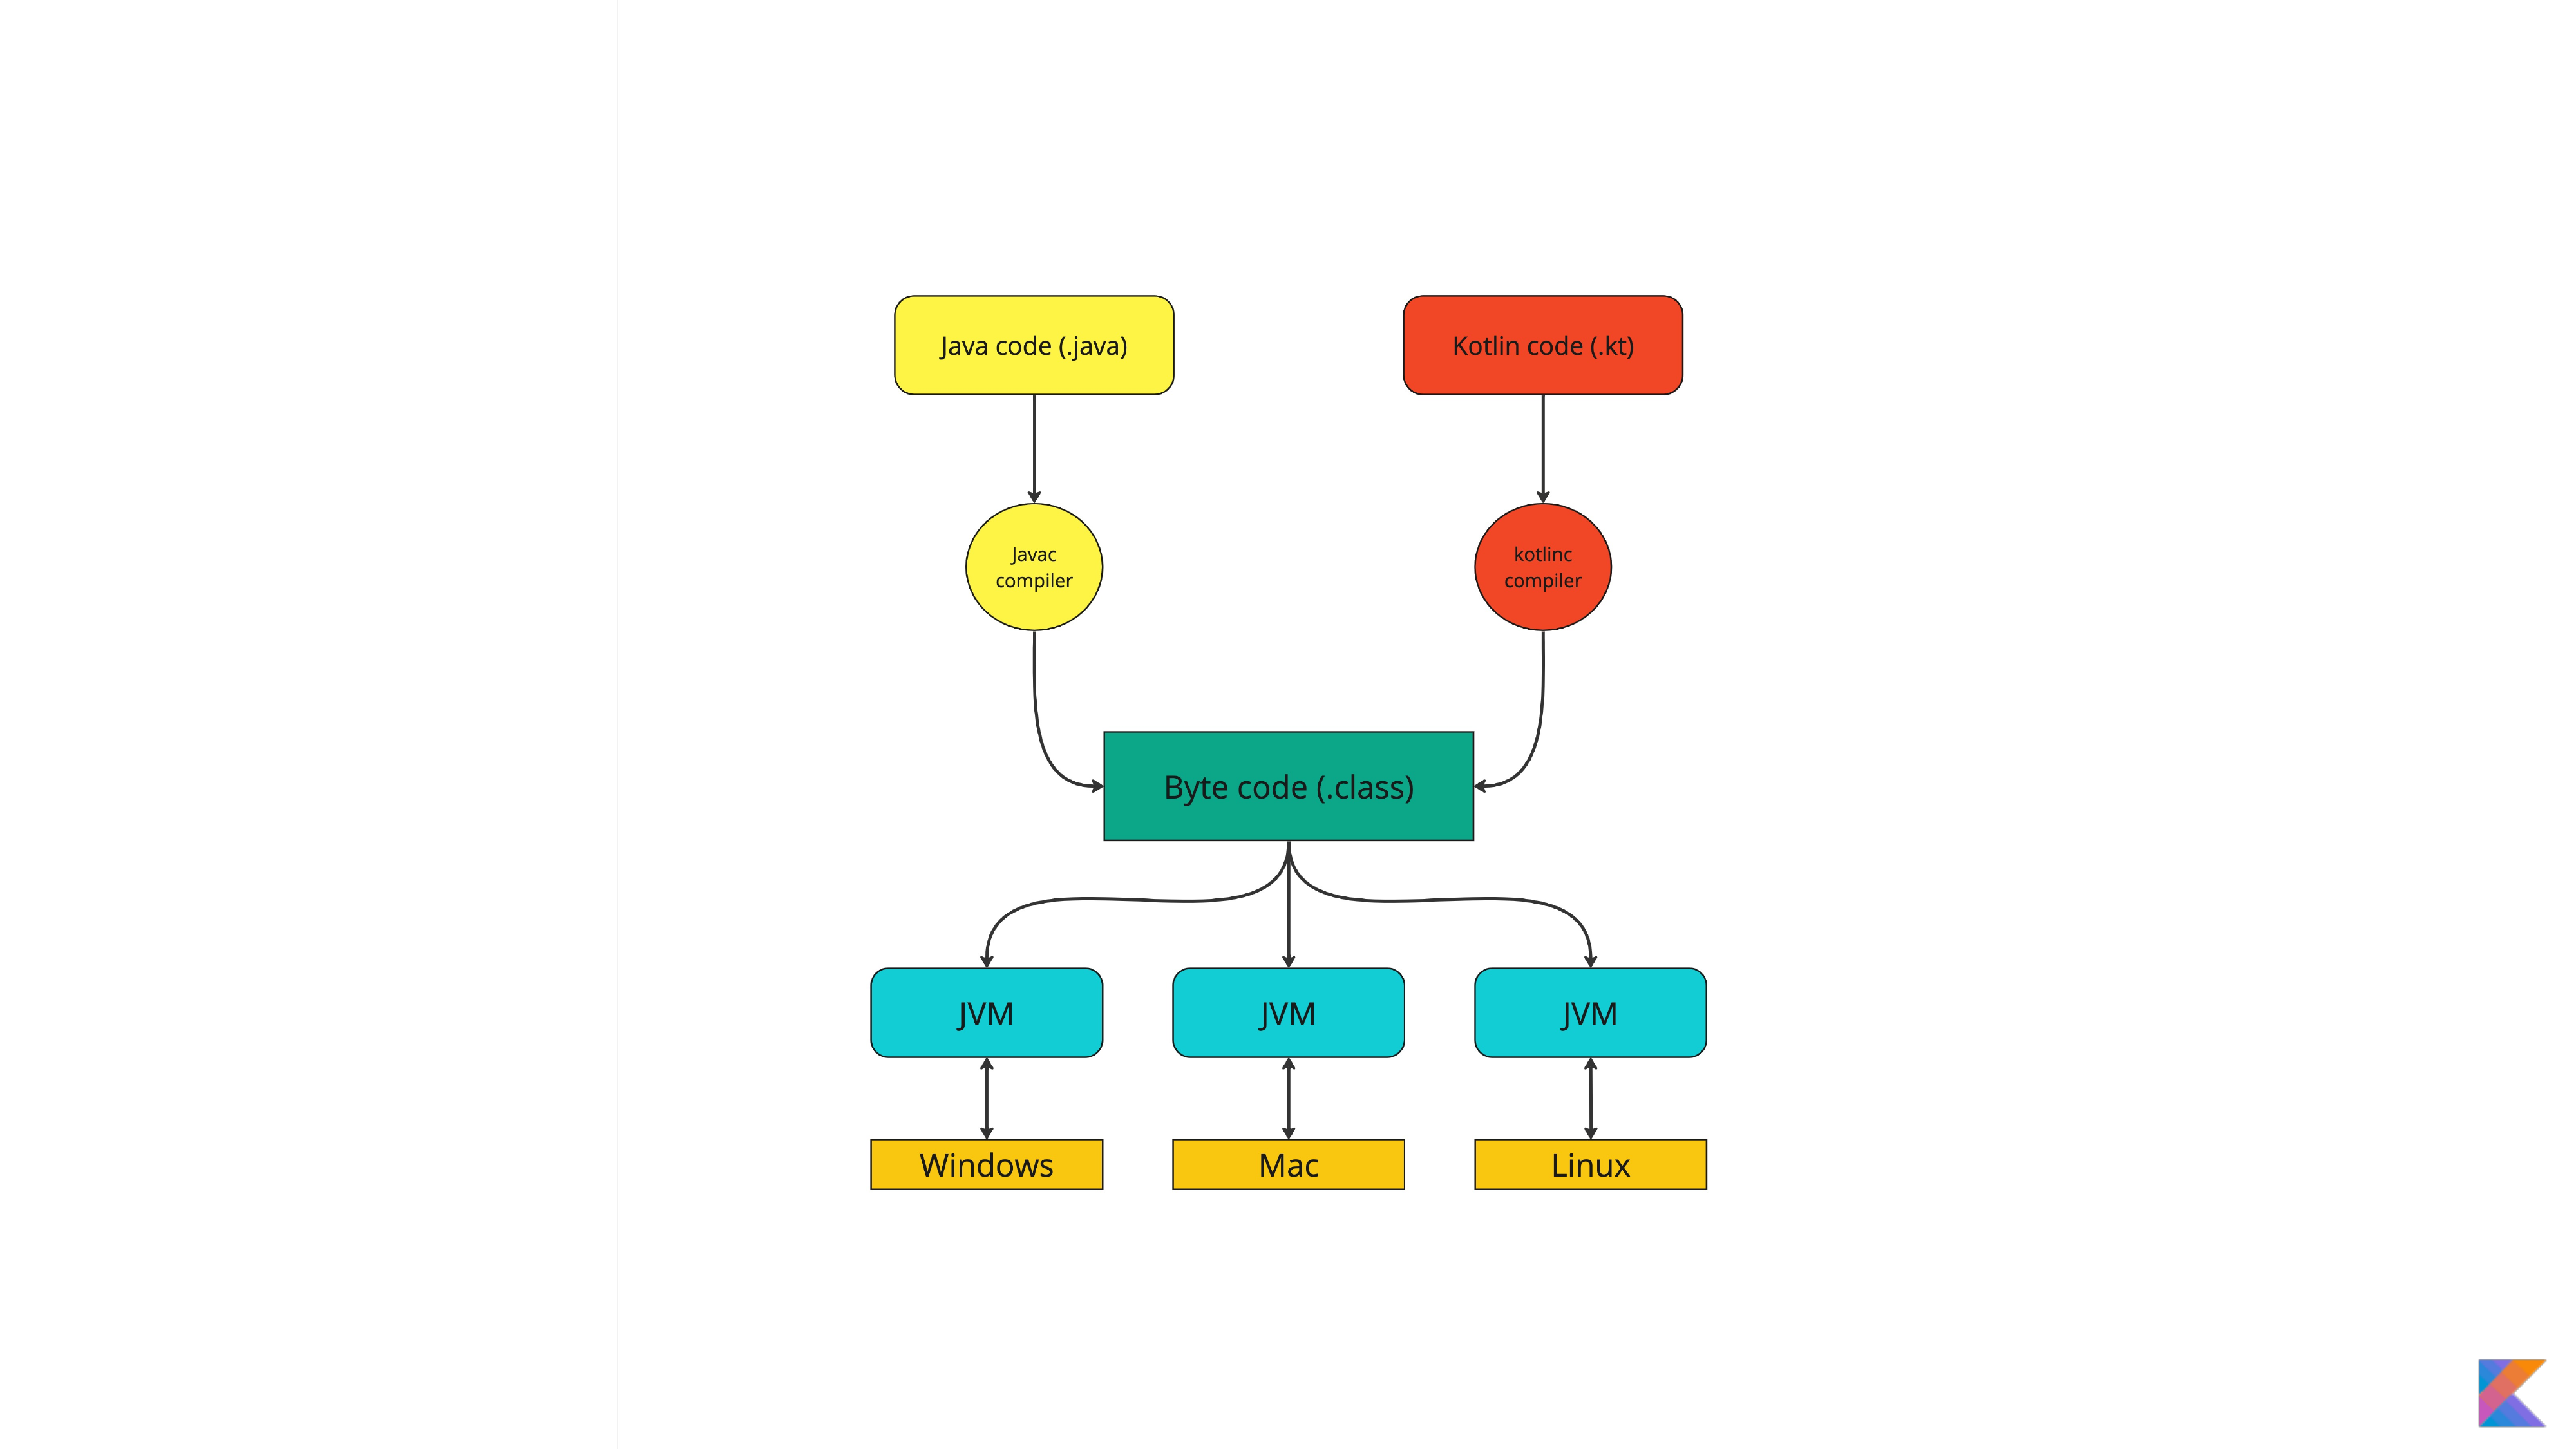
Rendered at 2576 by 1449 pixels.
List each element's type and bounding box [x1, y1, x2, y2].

picture [617, 0, 1959, 1449]
picture [2468, 1349, 2558, 1439]
